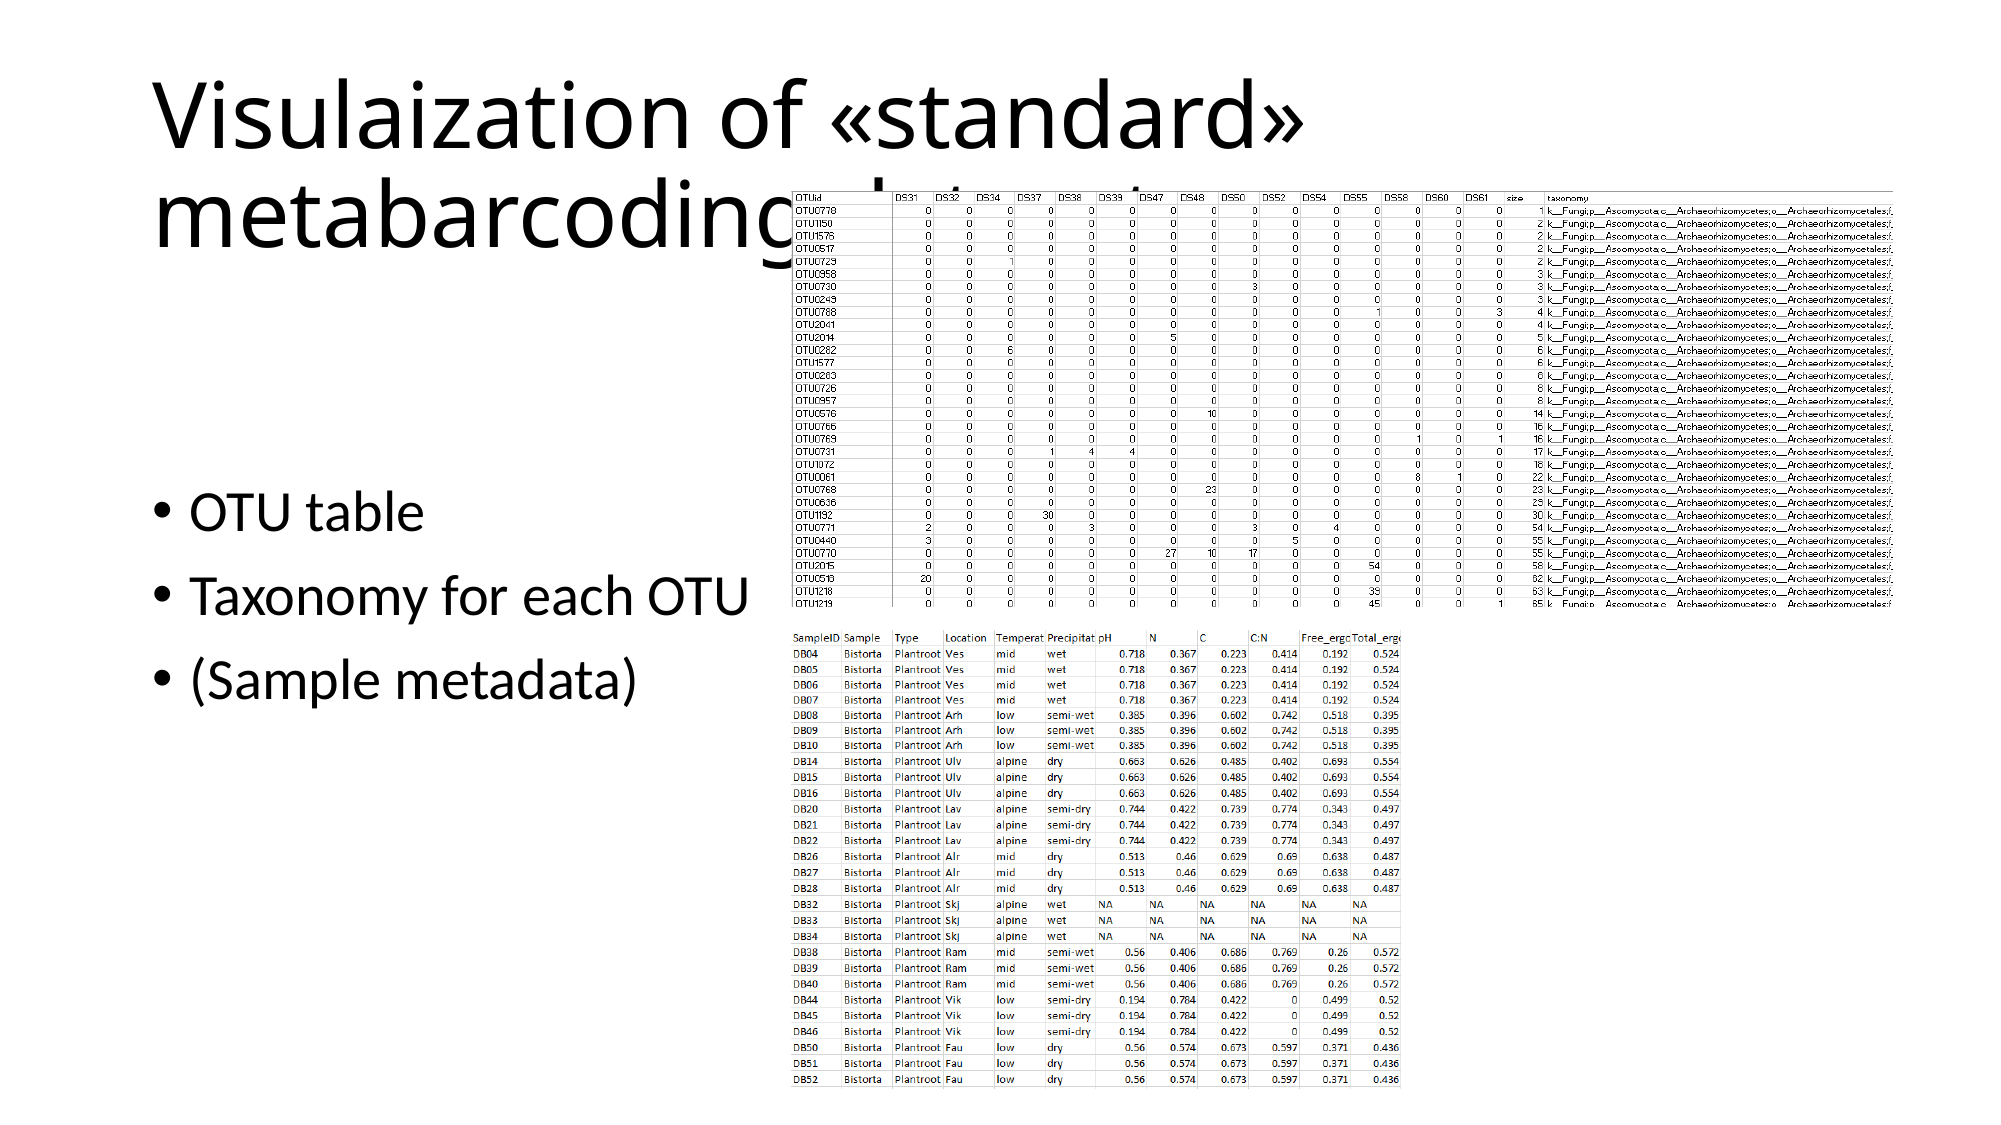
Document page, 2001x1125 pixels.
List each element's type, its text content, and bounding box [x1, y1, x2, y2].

title Visulaization of «standard» metabarcoding datasets [137, 59, 1863, 278]
picture [791, 630, 1401, 1089]
list OTU table Taxonomy for each OTU (Sample metadata) [137, 299, 1863, 1014]
picture [791, 191, 1893, 607]
